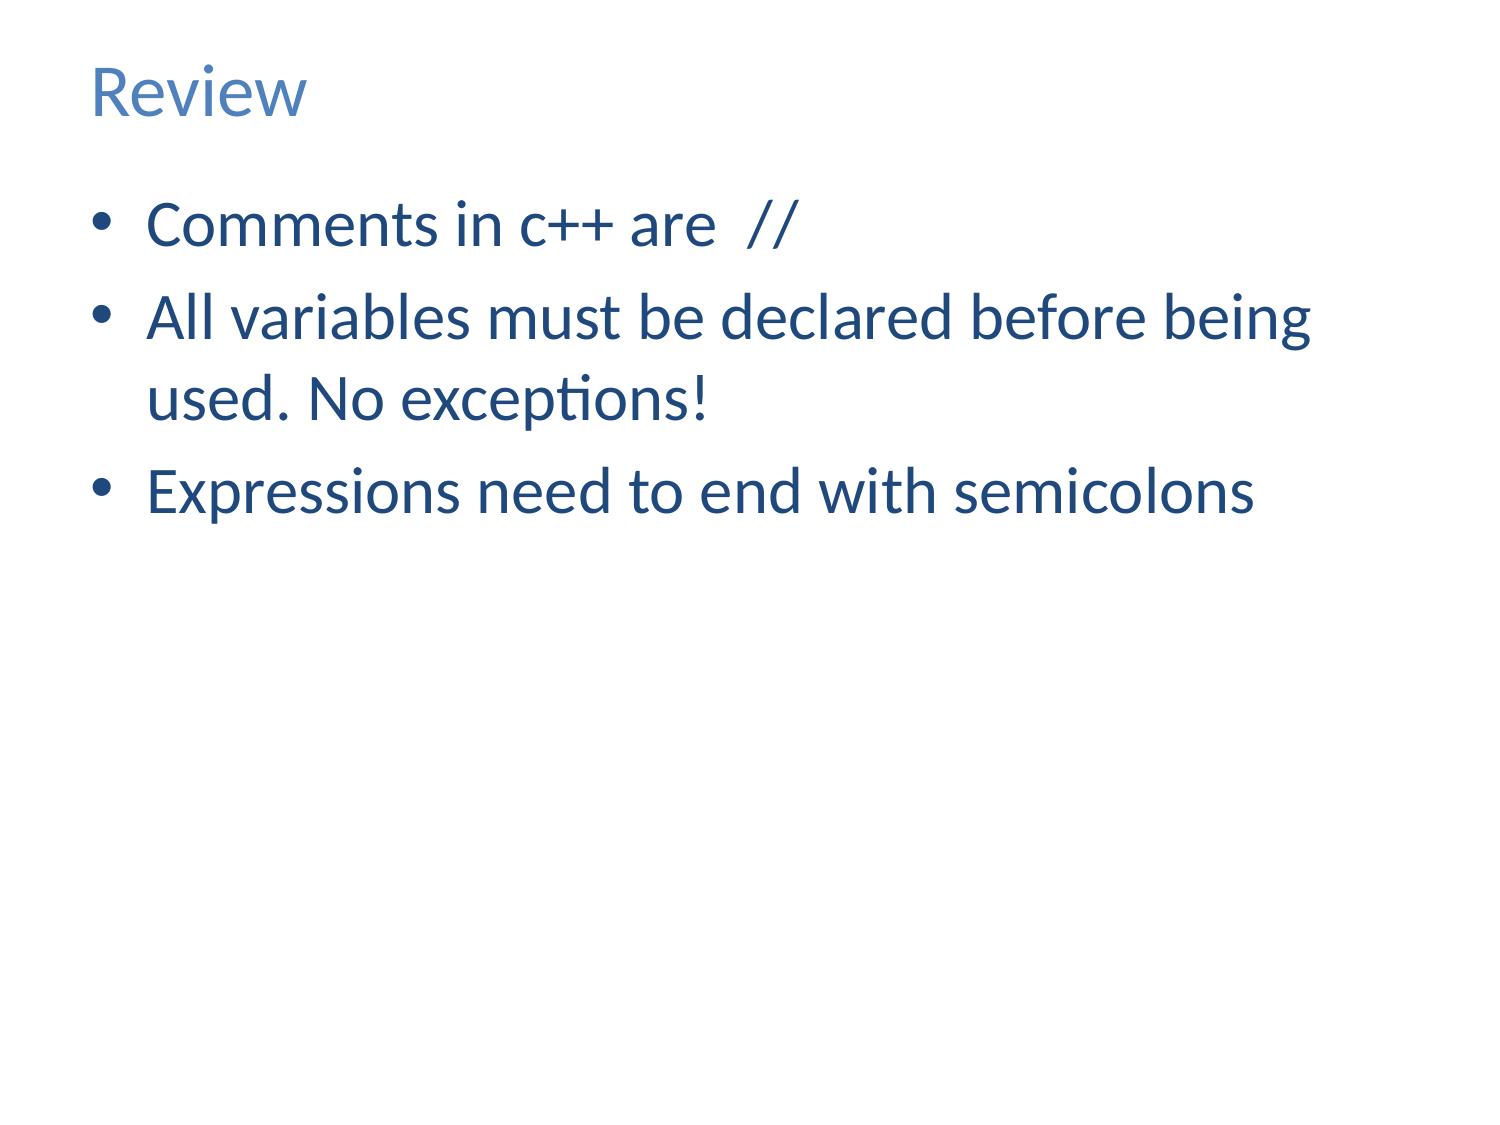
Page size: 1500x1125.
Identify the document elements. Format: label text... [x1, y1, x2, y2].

title Review [75, 30, 1425, 144]
list Comments in c++ are // All variables must be declared before being used. No exceptions! Expressions need to end with semicolons [75, 172, 1425, 1090]
